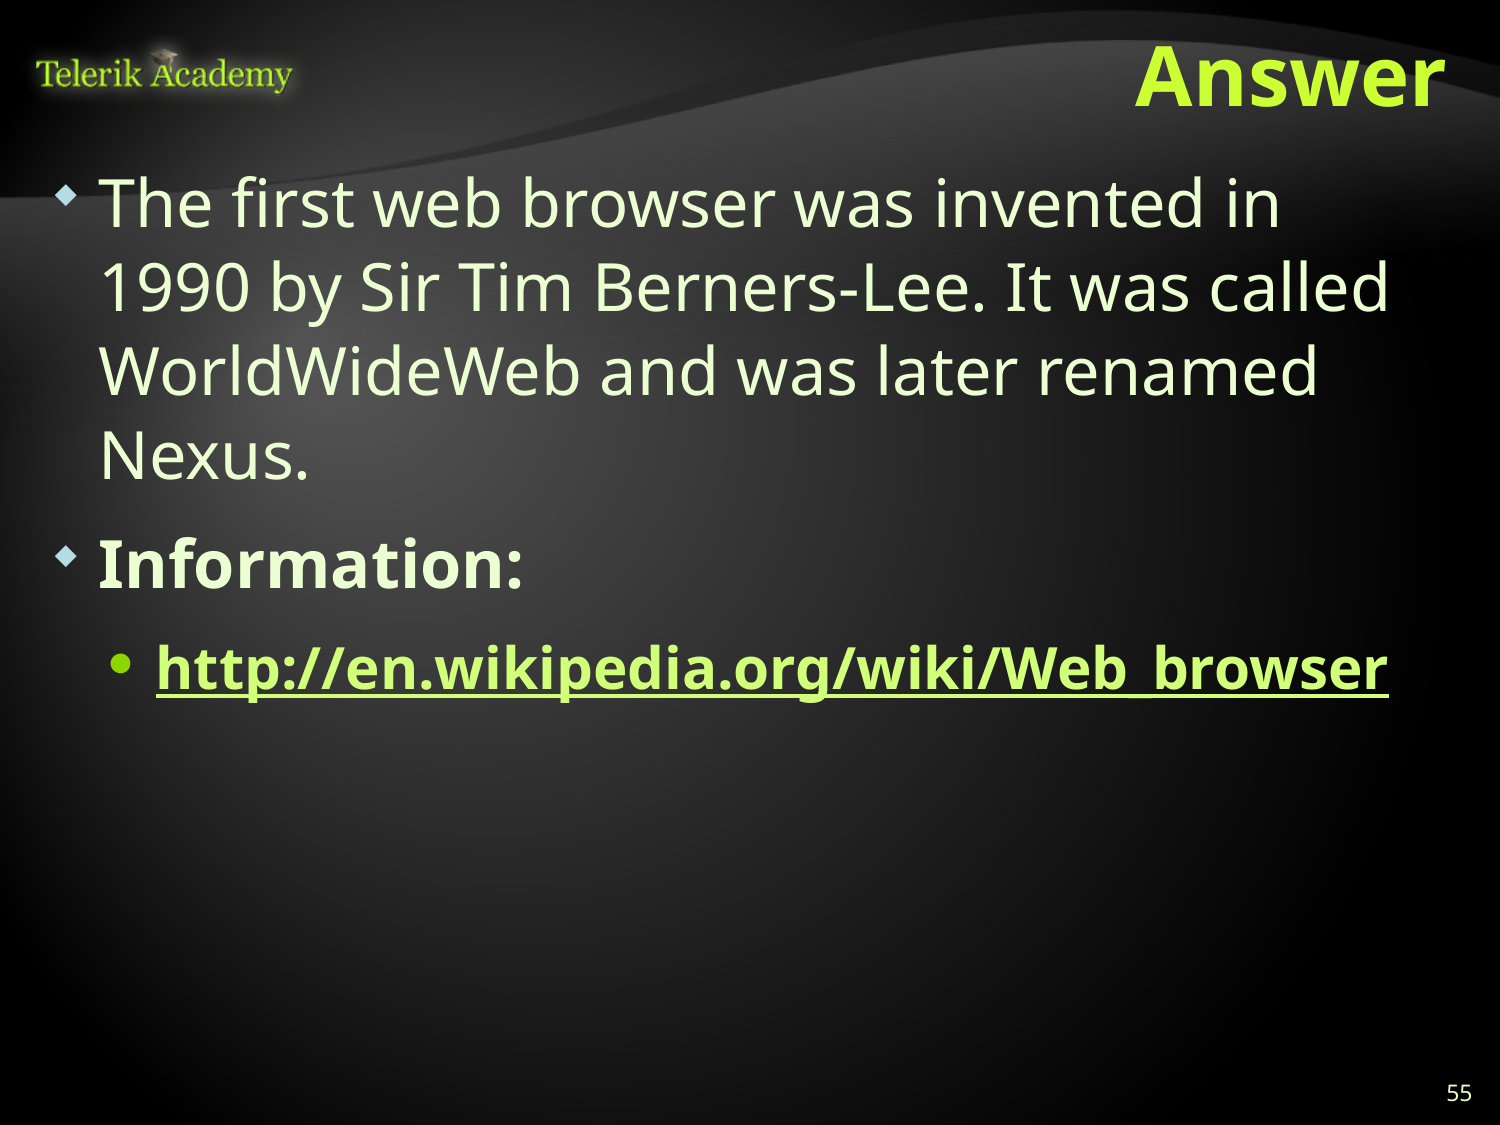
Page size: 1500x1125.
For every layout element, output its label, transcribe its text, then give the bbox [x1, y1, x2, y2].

title Answer [300, 12, 1463, 149]
list The first web browser was invented in 1990 by Sir Tim Berners-Lee. It was called WorldWideWeb and was later renamed Nexus. Information: http://en.wikipedia.org/wiki/Web_browser [37, 149, 1463, 1100]
picture [0, 0, 1500, 1125]
slide_number 55 [1412, 1074, 1488, 1113]
